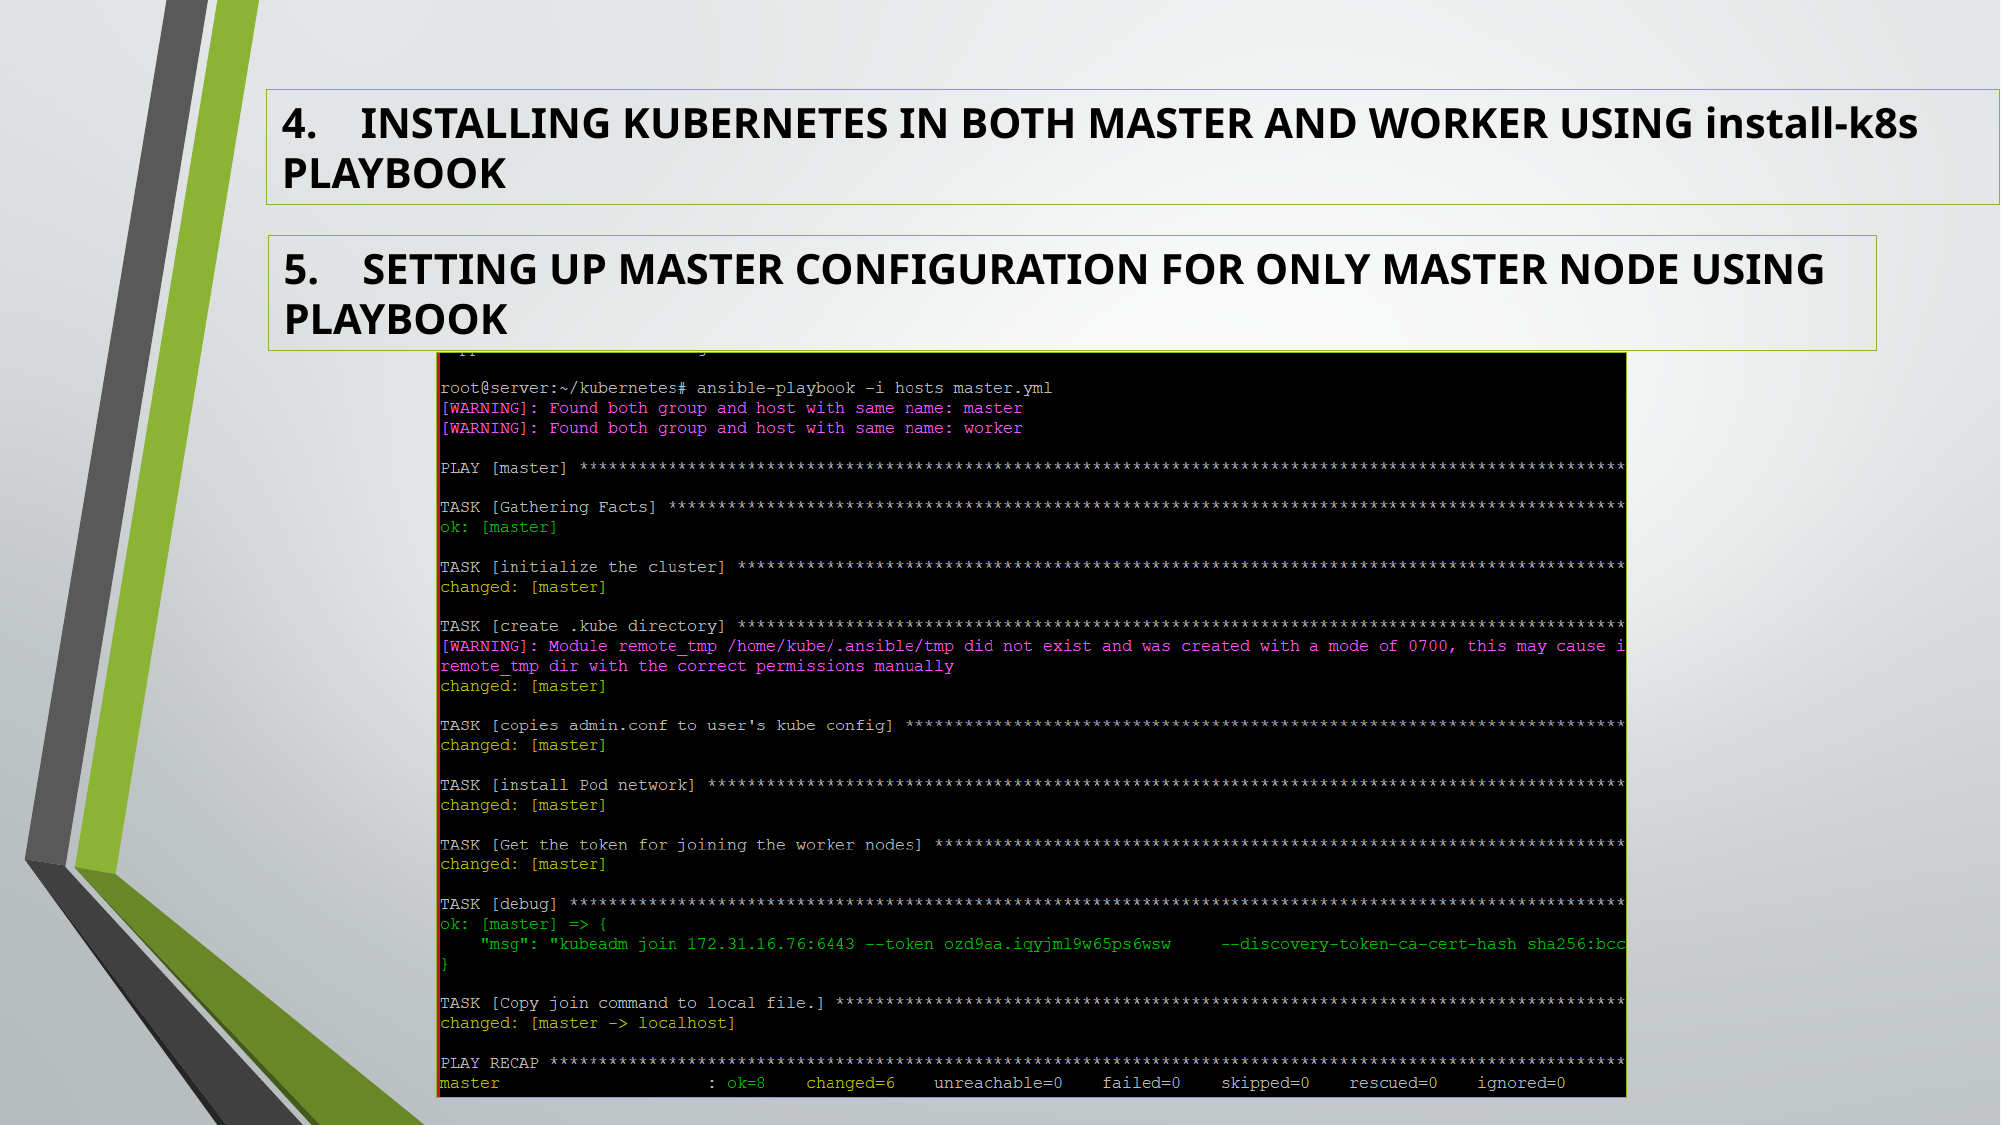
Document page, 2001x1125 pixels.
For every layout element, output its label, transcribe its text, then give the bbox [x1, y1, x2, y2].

text_box 5. SETTING UP MASTER CONFIGURATION FOR ONLY MASTER NODE USING PLAYBOOK [268, 235, 1877, 351]
picture [435, 352, 1627, 1098]
text_box 4. INSTALLING KUBERNETES IN BOTH MASTER AND WORKER USING install-k8s PLAYBOOK [266, 89, 2000, 205]
